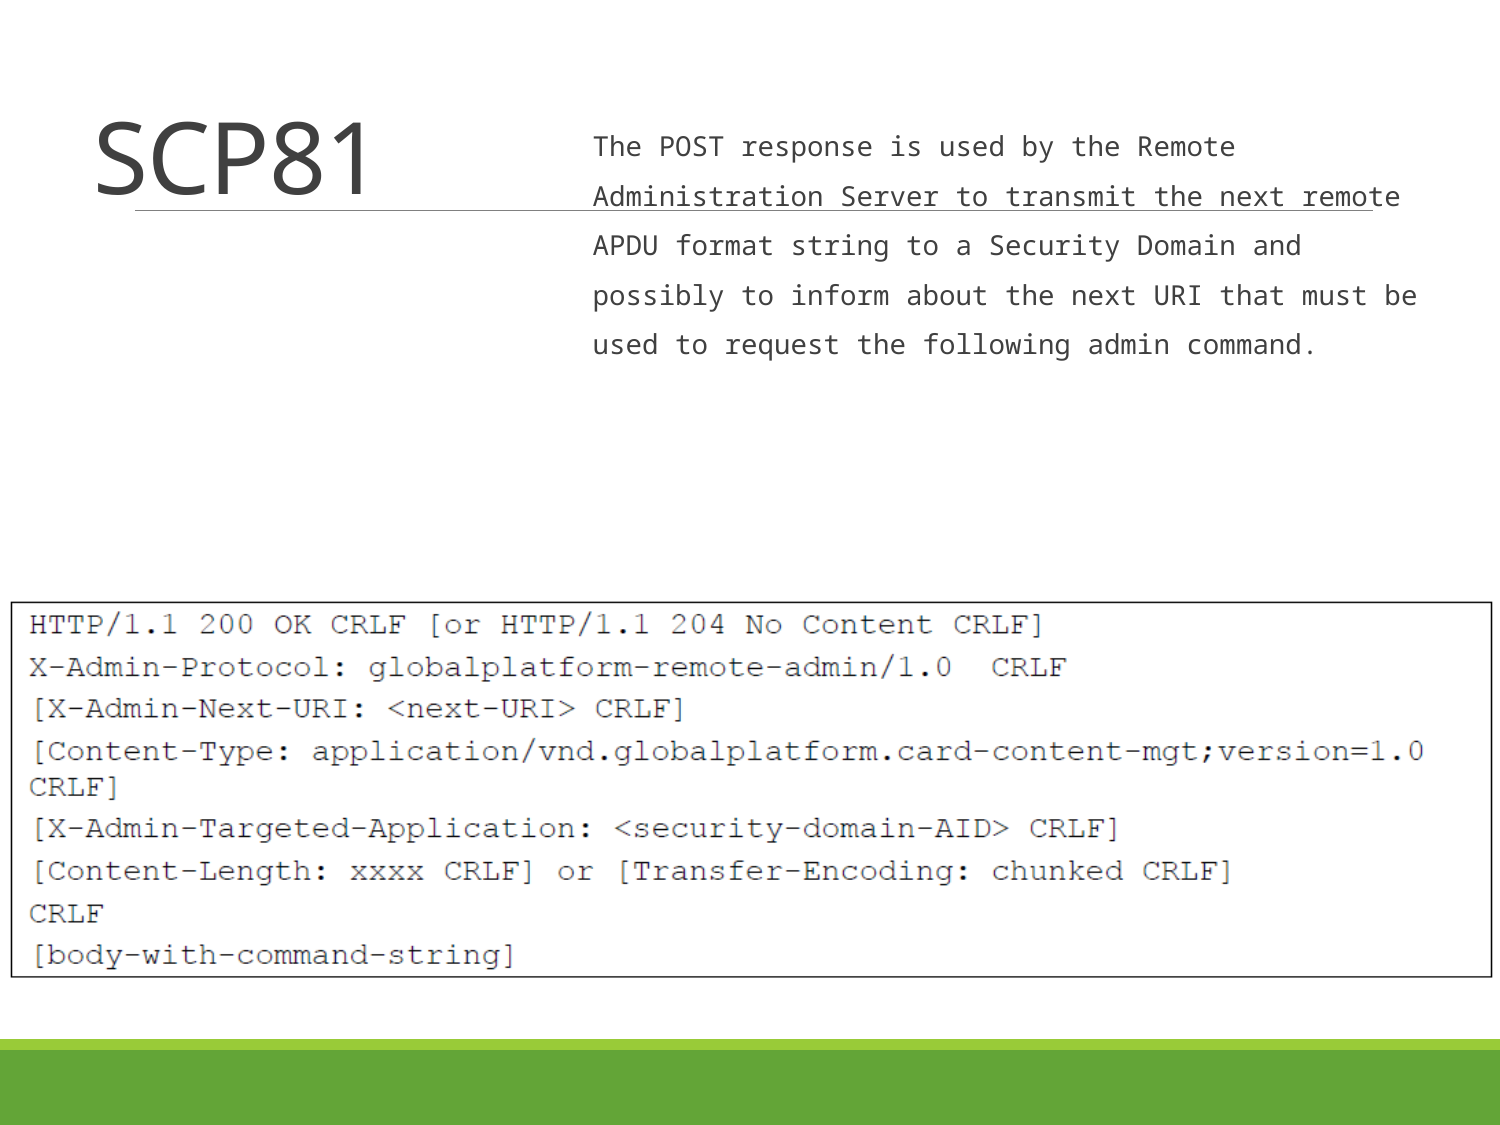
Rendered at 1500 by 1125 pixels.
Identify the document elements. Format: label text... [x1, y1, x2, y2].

title SCP81 [79, 105, 500, 592]
picture [0, 595, 1500, 985]
list The POST response is used by the Remote Administration Server to transmit the next remote APDU format string to a Security Domain and possibly to inform about the next URI that must be used to request the following admin command. [579, 105, 1423, 406]
